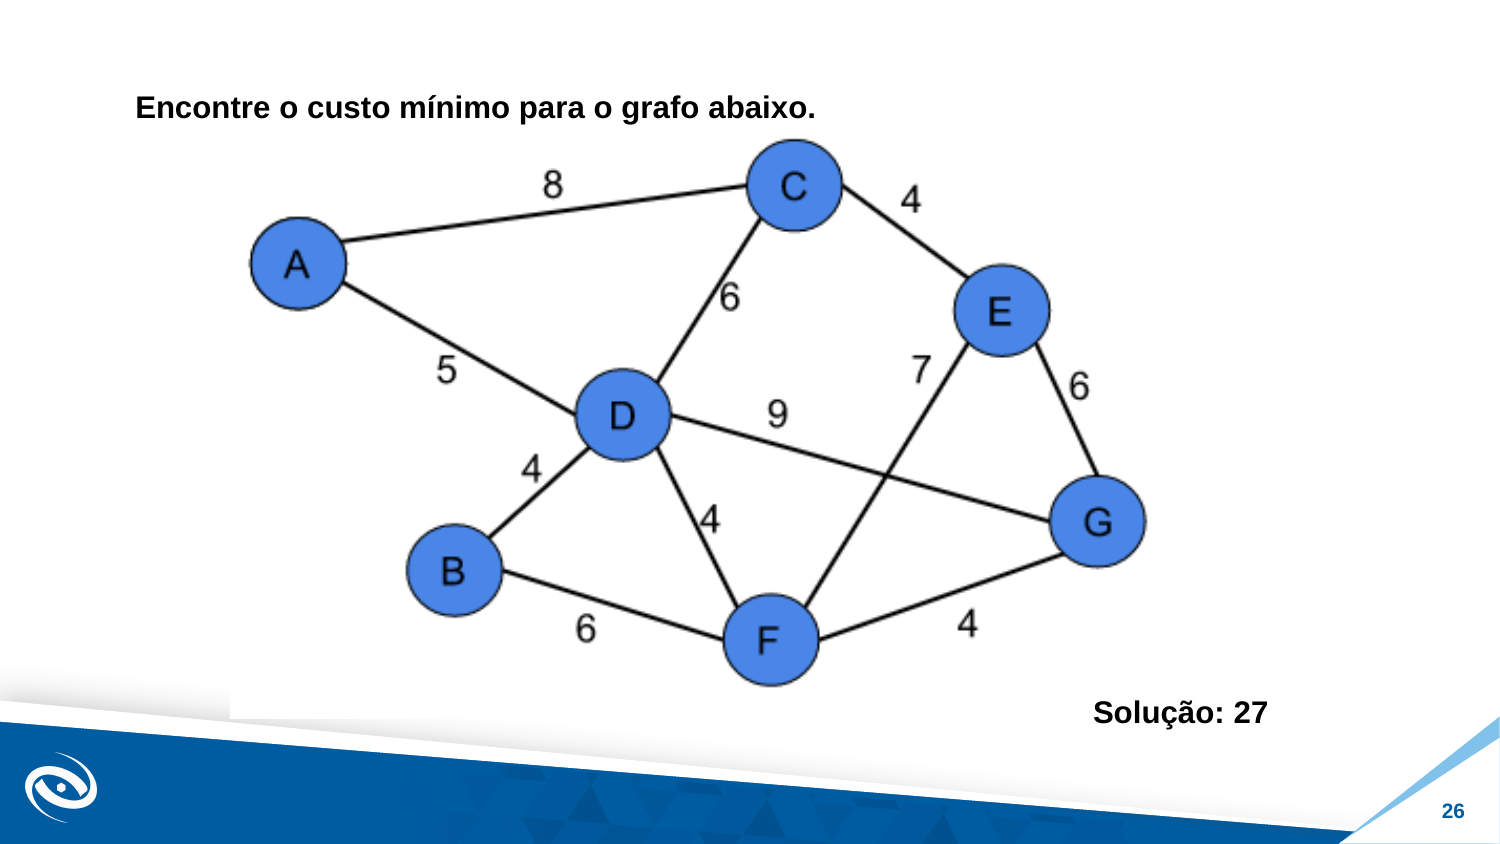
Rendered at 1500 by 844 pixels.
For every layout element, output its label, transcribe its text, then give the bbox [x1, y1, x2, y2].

text_box Encontre o custo mínimo para o grafo abaixo. [120, 72, 1324, 140]
picture [229, 124, 1242, 719]
text_box Solução: 27 [1078, 677, 1500, 745]
picture [0, 722, 1352, 844]
text_box ‹#› [1389, 777, 1480, 842]
